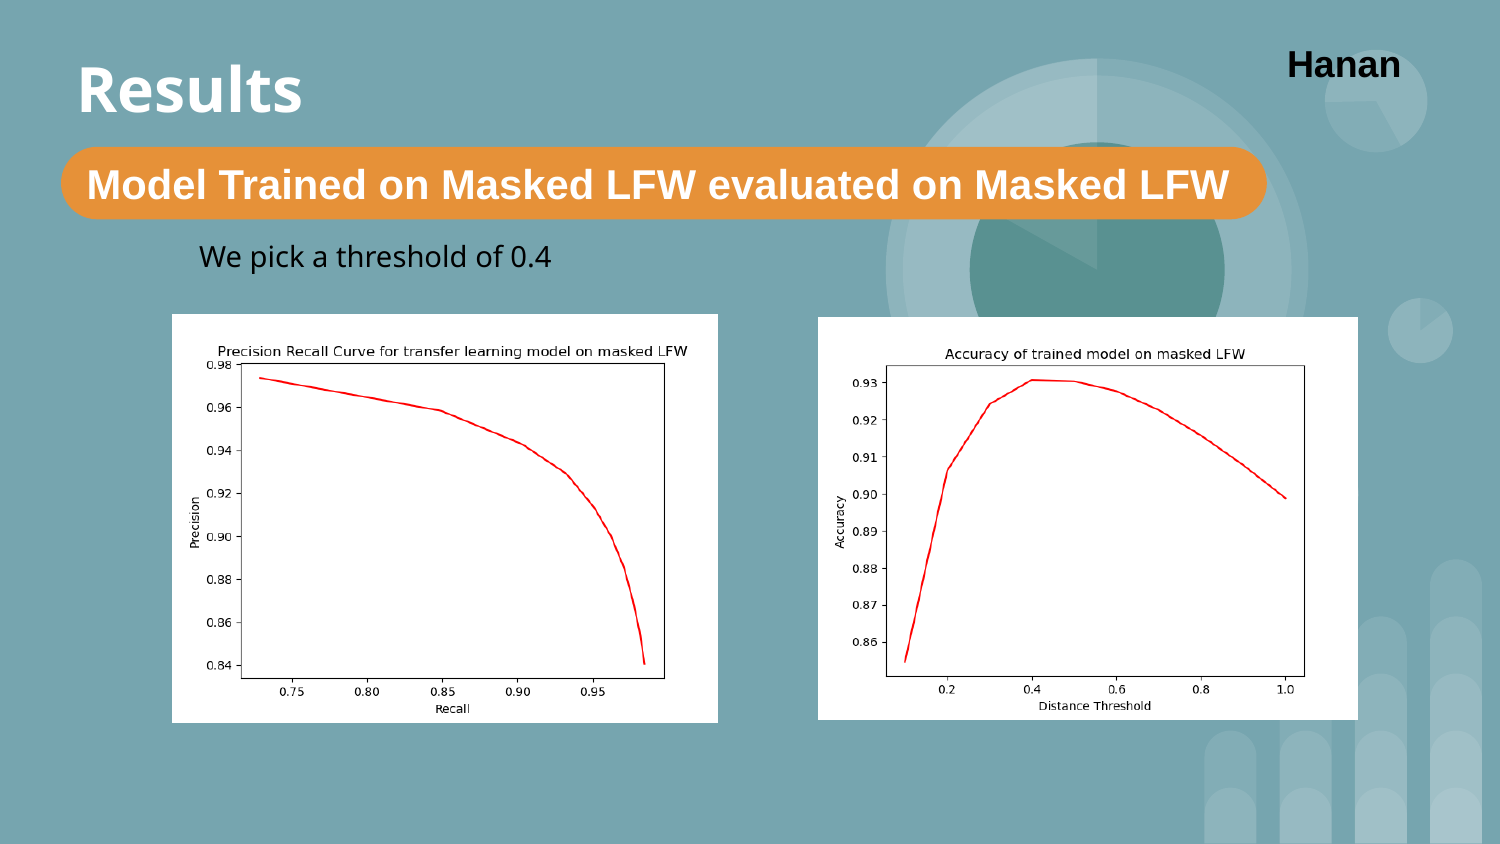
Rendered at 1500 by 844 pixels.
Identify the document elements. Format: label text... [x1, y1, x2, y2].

title Results [61, 47, 760, 128]
picture [818, 316, 1358, 720]
text_box We pick a threshold of 0.4 [184, 223, 842, 281]
text_box Model Trained on Masked LFW evaluated on Masked LFW [61, 146, 1267, 220]
text_box Hanan [1272, 24, 1500, 106]
picture [171, 314, 718, 723]
